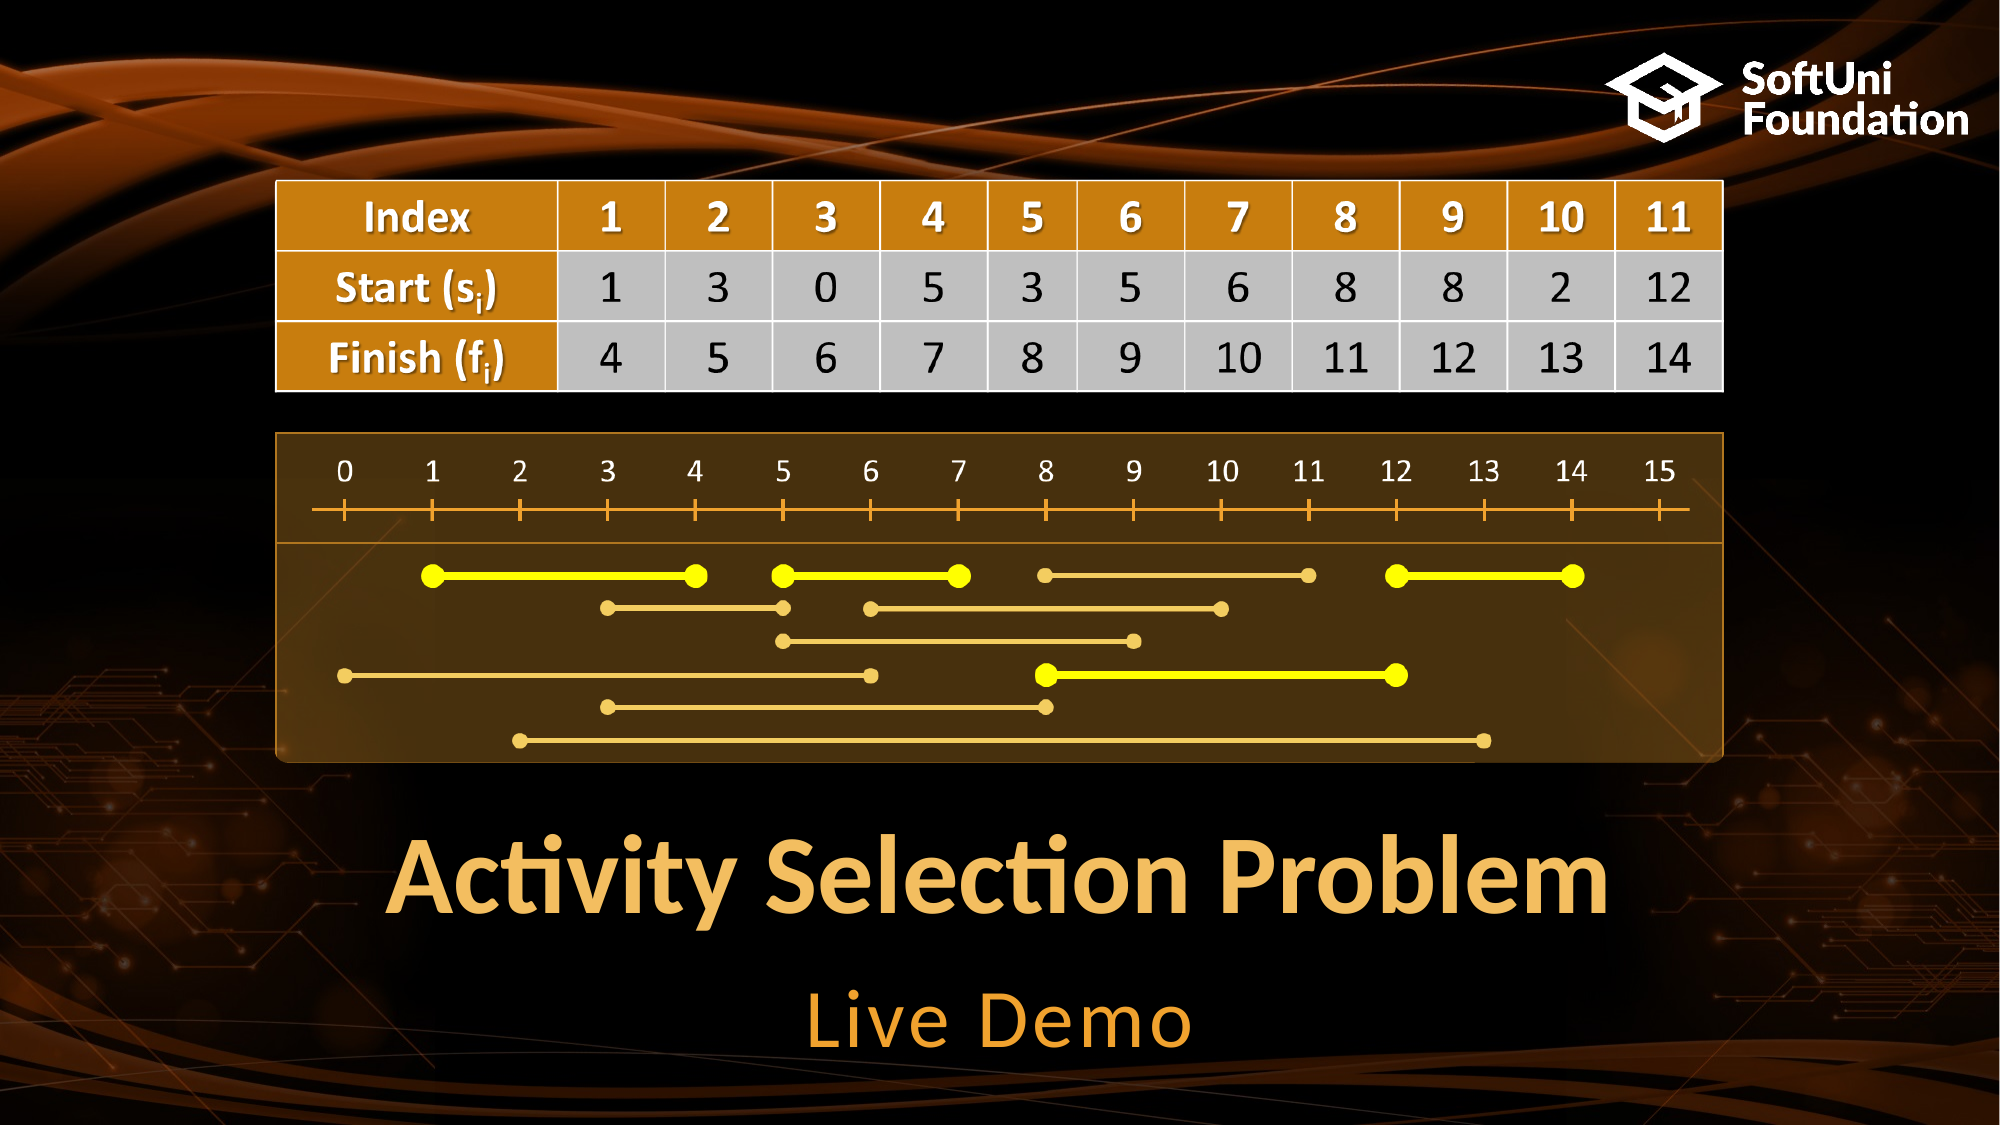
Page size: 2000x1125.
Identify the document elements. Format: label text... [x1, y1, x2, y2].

picture [0, 0, 2000, 1125]
list Live Demo [149, 953, 1850, 1071]
title Activity Selection Problem [149, 808, 1850, 944]
